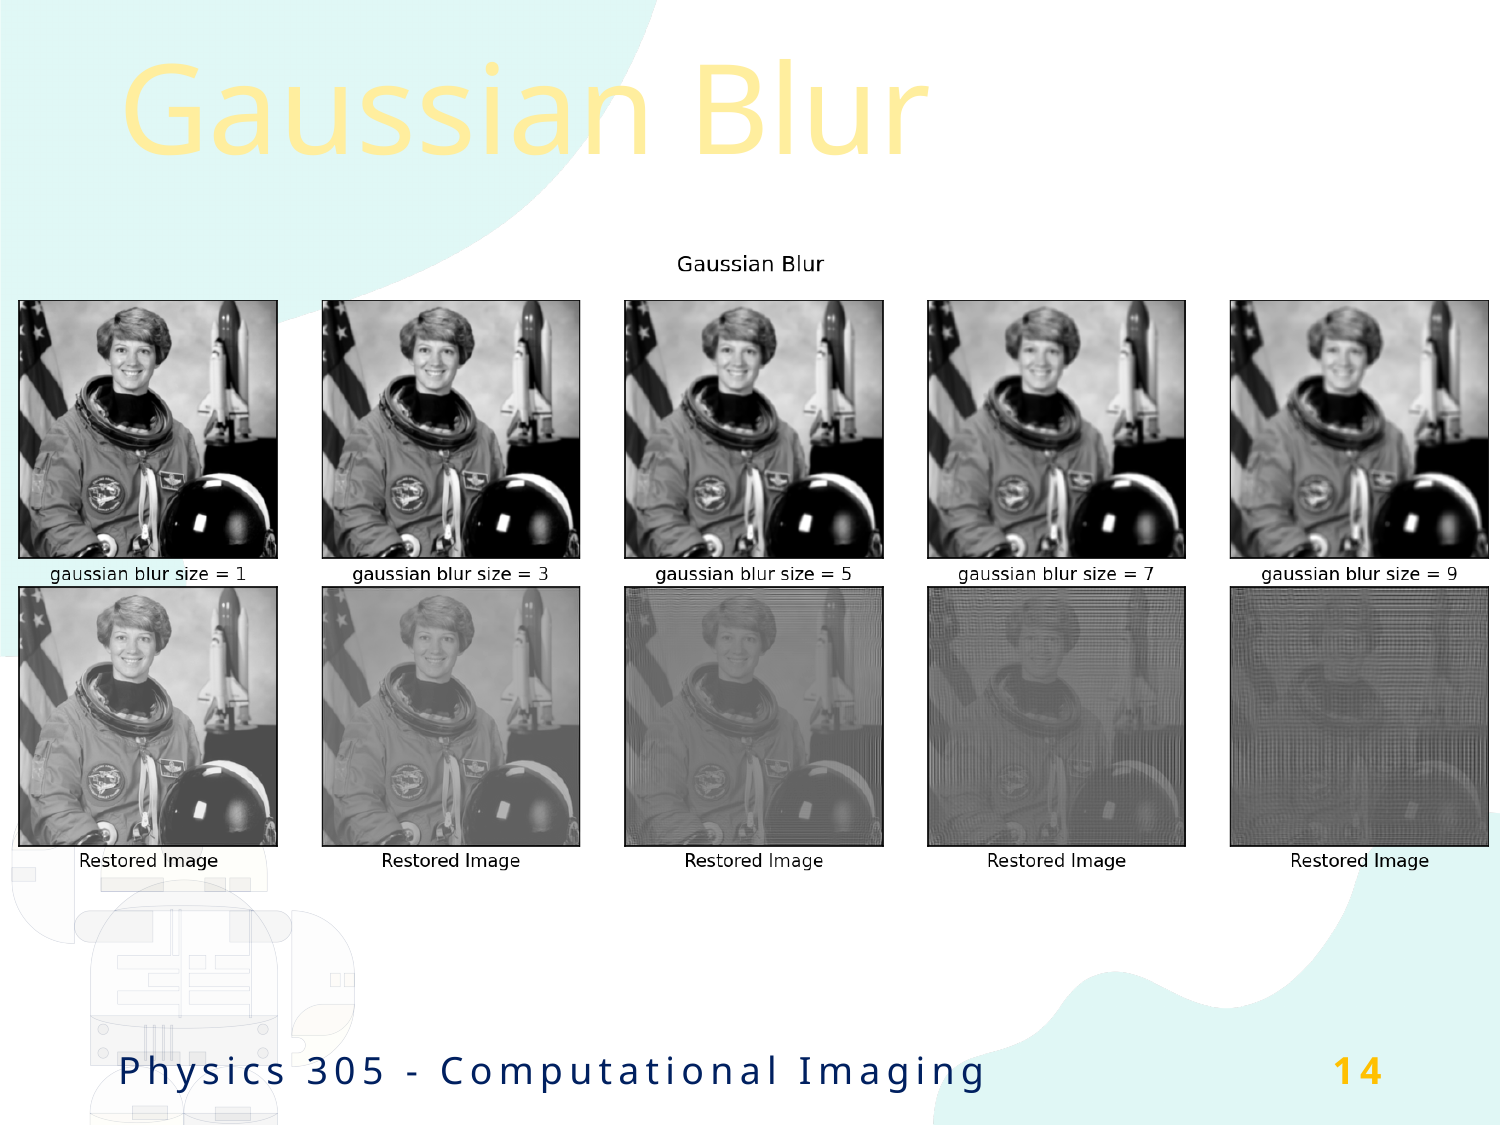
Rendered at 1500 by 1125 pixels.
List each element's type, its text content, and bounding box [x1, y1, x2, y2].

slide_number 14 [1244, 1042, 1397, 1103]
title Gaussian Blur [103, 59, 1397, 169]
footer Physics 305 - Computational Imaging [103, 1042, 1222, 1103]
picture [0, 0, 1500, 1125]
